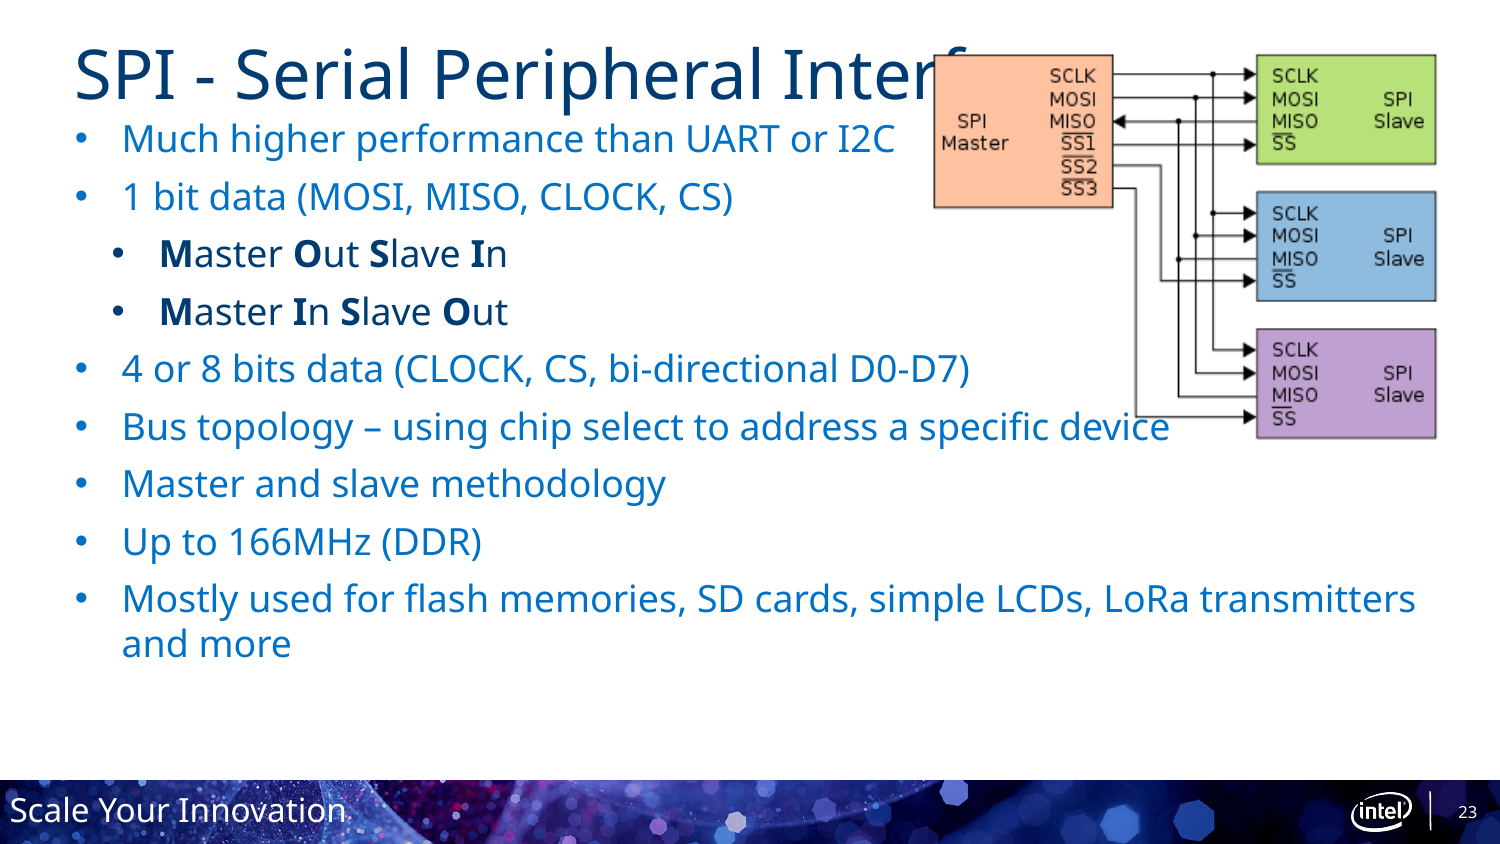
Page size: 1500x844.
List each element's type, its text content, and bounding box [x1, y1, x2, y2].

list Much higher performance than UART or I2C 1 bit data (MOSI, MISO, CLOCK, CS) Master Out Slave In Master In Slave Out 4 or 8 bits data (CLOCK, CS, bi-directional D0-D7) Bus topology – using chip select to address a specific device Master and slave methodology Up to 166MHz (DDR) Mostly used for flash memories, SD cards, simple LCDs, LoRa transmitters and more [74, 115, 1425, 760]
slide_number 23 [1127, 791, 1478, 837]
picture [915, 36, 1463, 472]
title SPI - Serial Peripheral Interface [74, 50, 910, 115]
picture [0, 780, 1500, 844]
